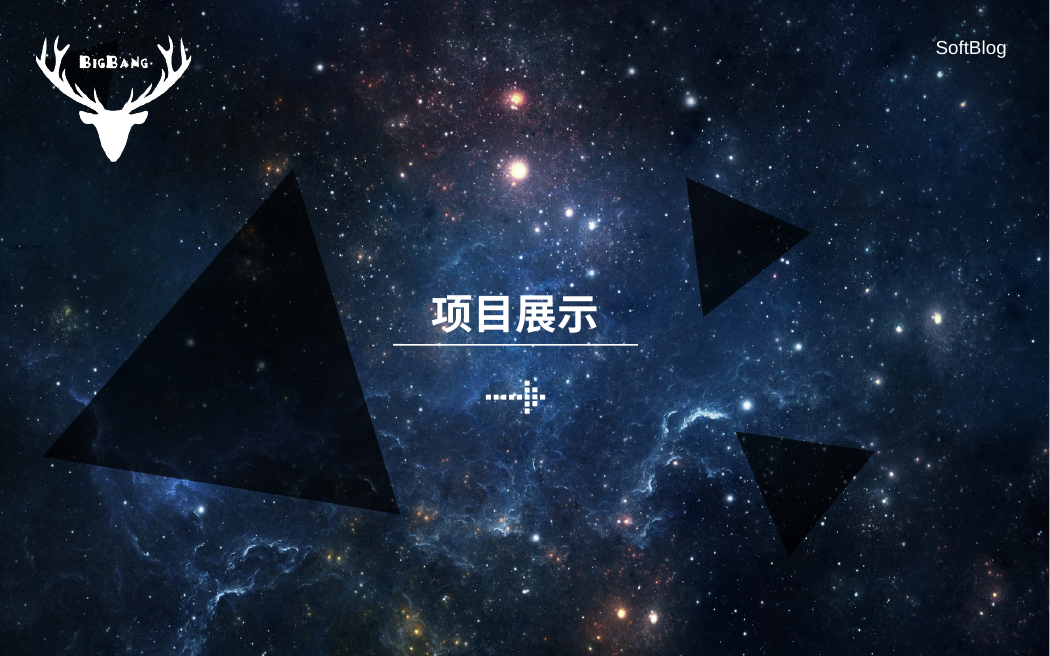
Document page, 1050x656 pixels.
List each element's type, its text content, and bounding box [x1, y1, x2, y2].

text_box [735, 431, 876, 557]
text_box 项目展示 [417, 280, 614, 344]
text_box [686, 177, 811, 318]
picture [0, 0, 1050, 656]
text_box [42, 168, 401, 515]
text_box SoftBlog [920, 28, 1022, 66]
